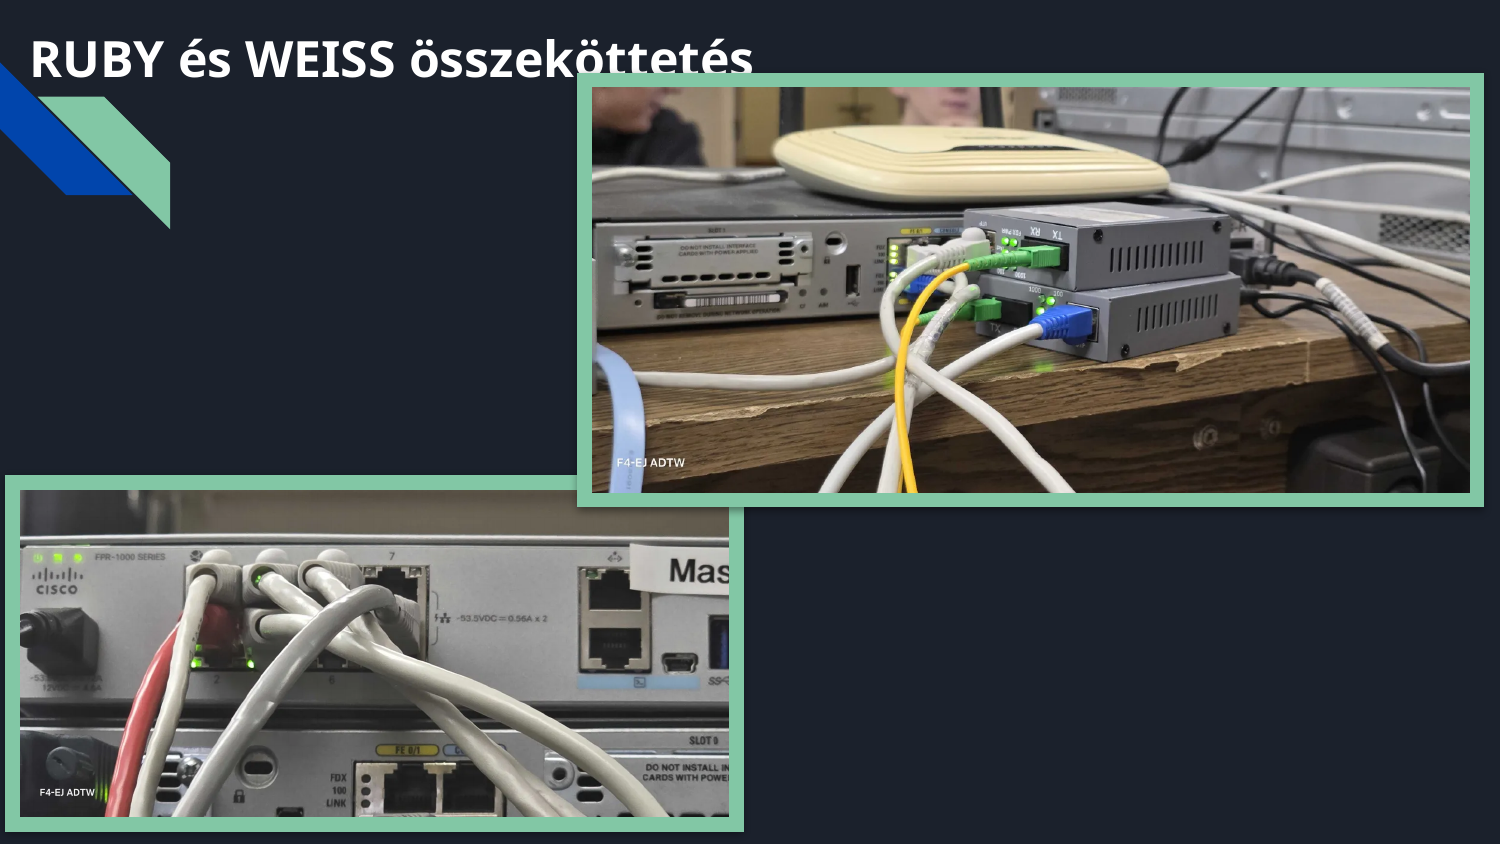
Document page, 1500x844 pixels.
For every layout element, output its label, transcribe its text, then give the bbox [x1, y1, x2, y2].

picture [19, 87, 1470, 818]
title RUBY és WEISS összeköttetés [14, 12, 1170, 163]
